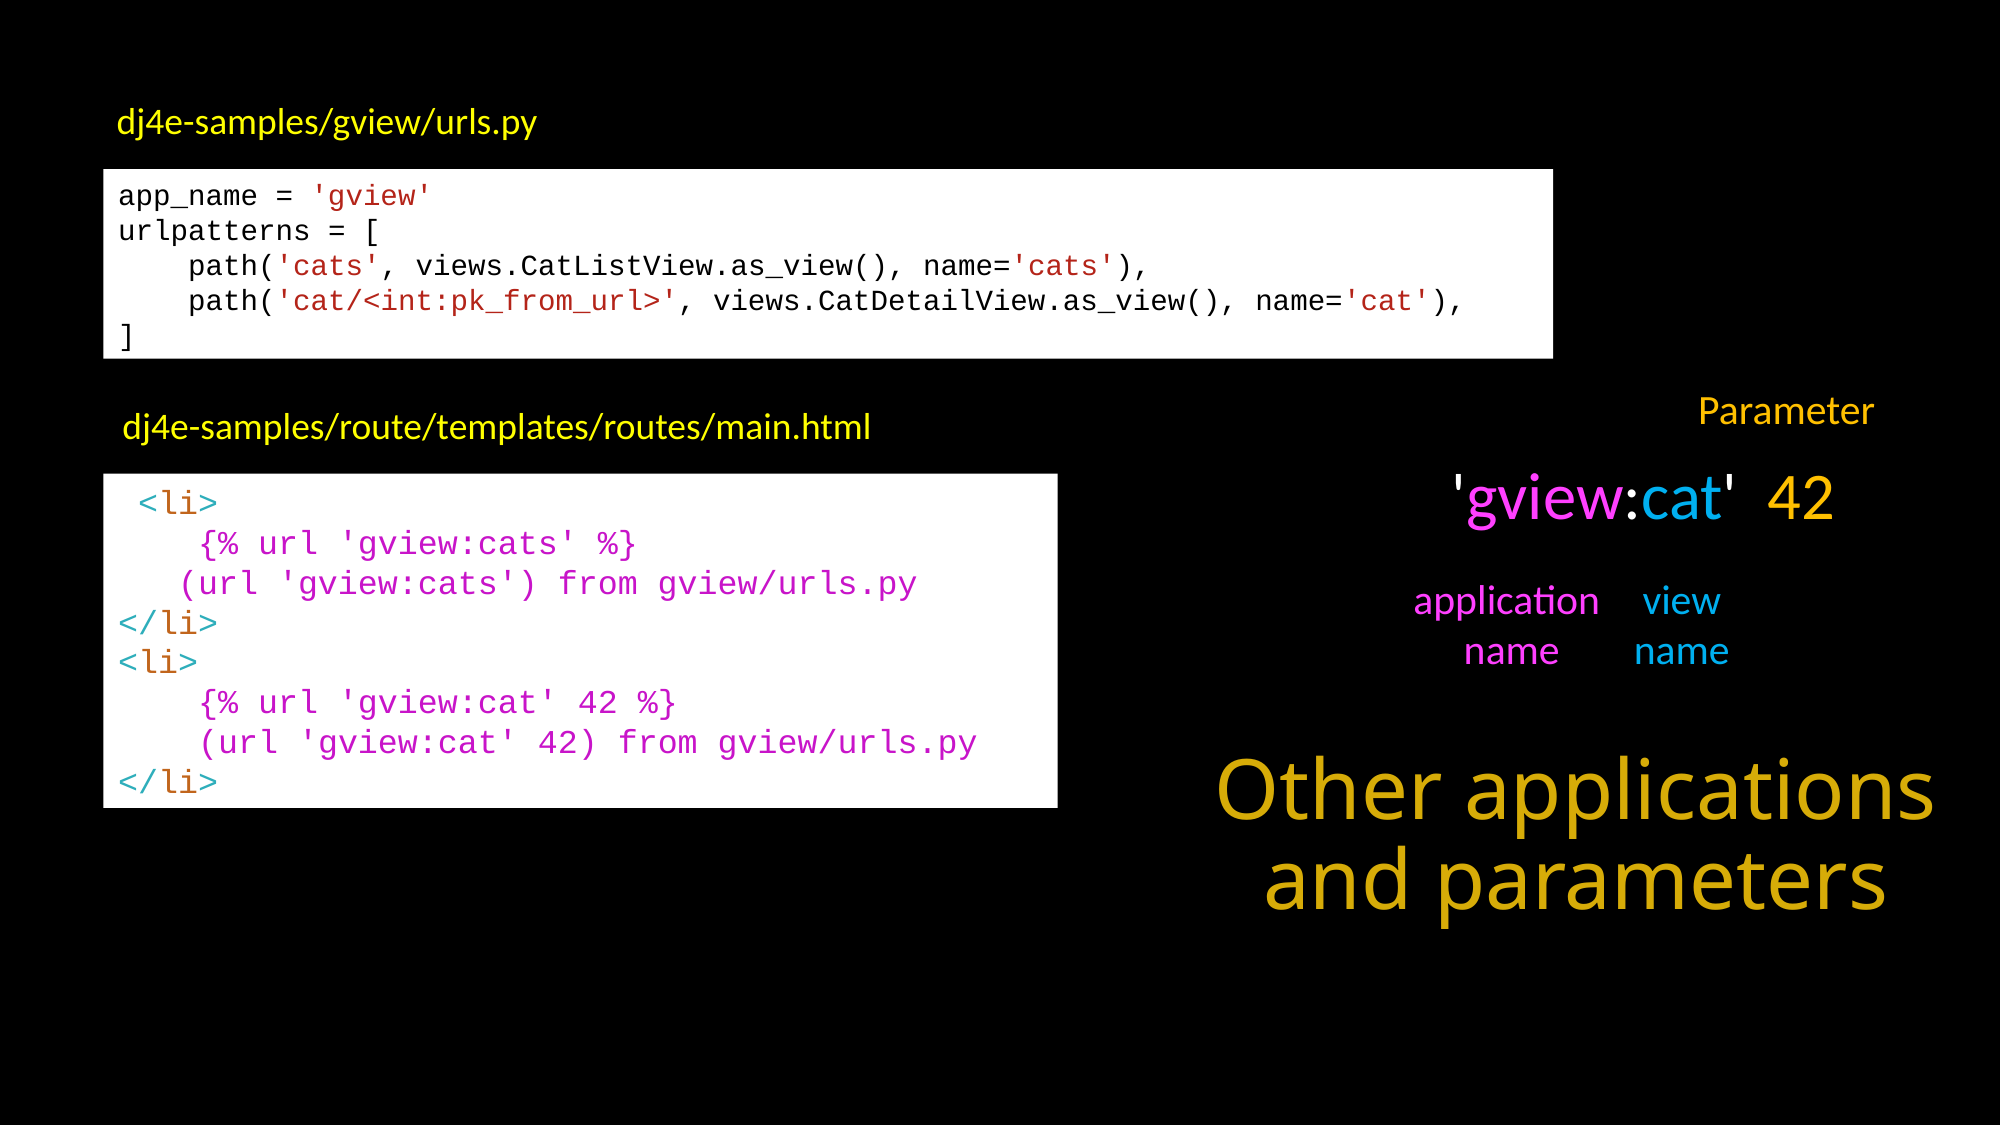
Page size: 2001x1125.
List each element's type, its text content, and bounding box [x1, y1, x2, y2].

text_box dj4e-samples/gview/urls.py [101, 90, 553, 150]
text_box view name [1618, 565, 1745, 681]
title Other applications and parameters [1193, 728, 1959, 947]
text_box application name [1398, 565, 1618, 681]
text_box Parameter [1683, 375, 1890, 441]
text_box app_name = 'gview' urlpatterns = [ path('cats', views.CatListView.as_view(), name='cats'), path('cat/<int:pk_from_url>', views.CatDetailView.as_view(), name='cat'), ] [103, 169, 1554, 359]
text_box <li> {% url 'gview:cats' %} (url 'gview:cats') from gview/urls.py </li> <li> {% url 'gview:cat' 42 %} (url 'gview:cat' 42) from gview/urls.py </li> [103, 473, 1058, 808]
text_box 'gview:cat' 42 [1436, 445, 1851, 540]
text_box dj4e-samples/route/templates/routes/main.html [107, 394, 888, 455]
